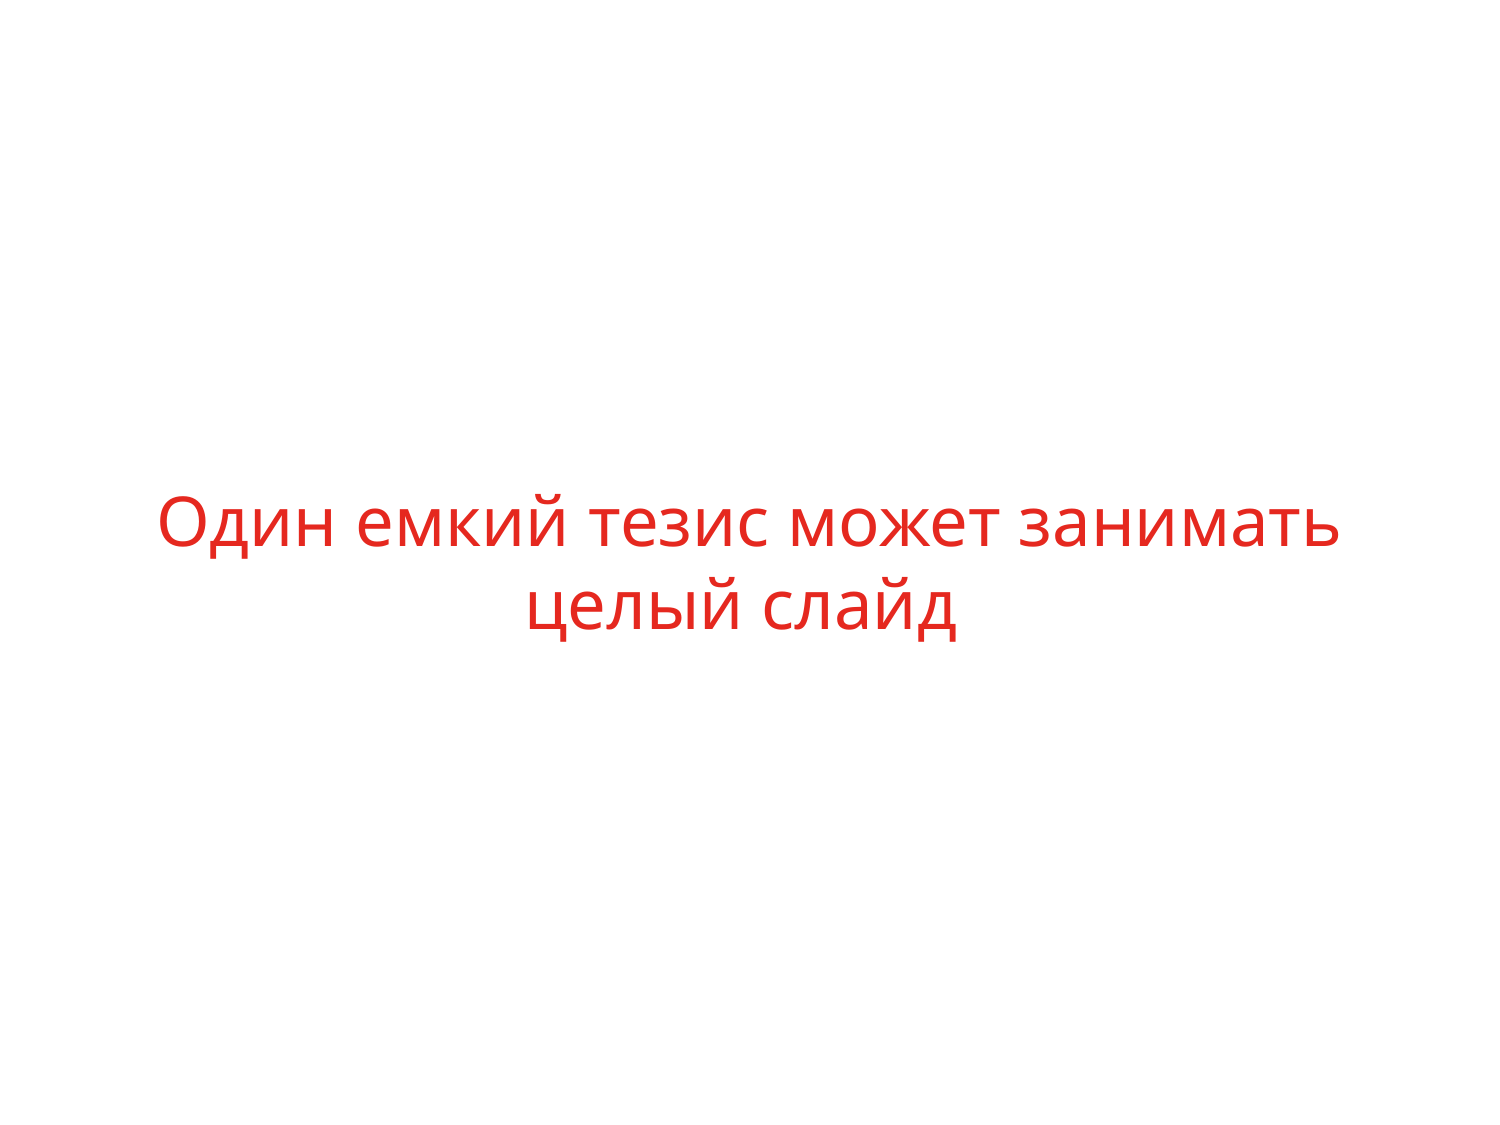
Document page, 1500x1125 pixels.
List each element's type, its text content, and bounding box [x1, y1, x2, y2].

title Один емкий тезис может занимать целый слайд [156, 290, 1344, 847]
